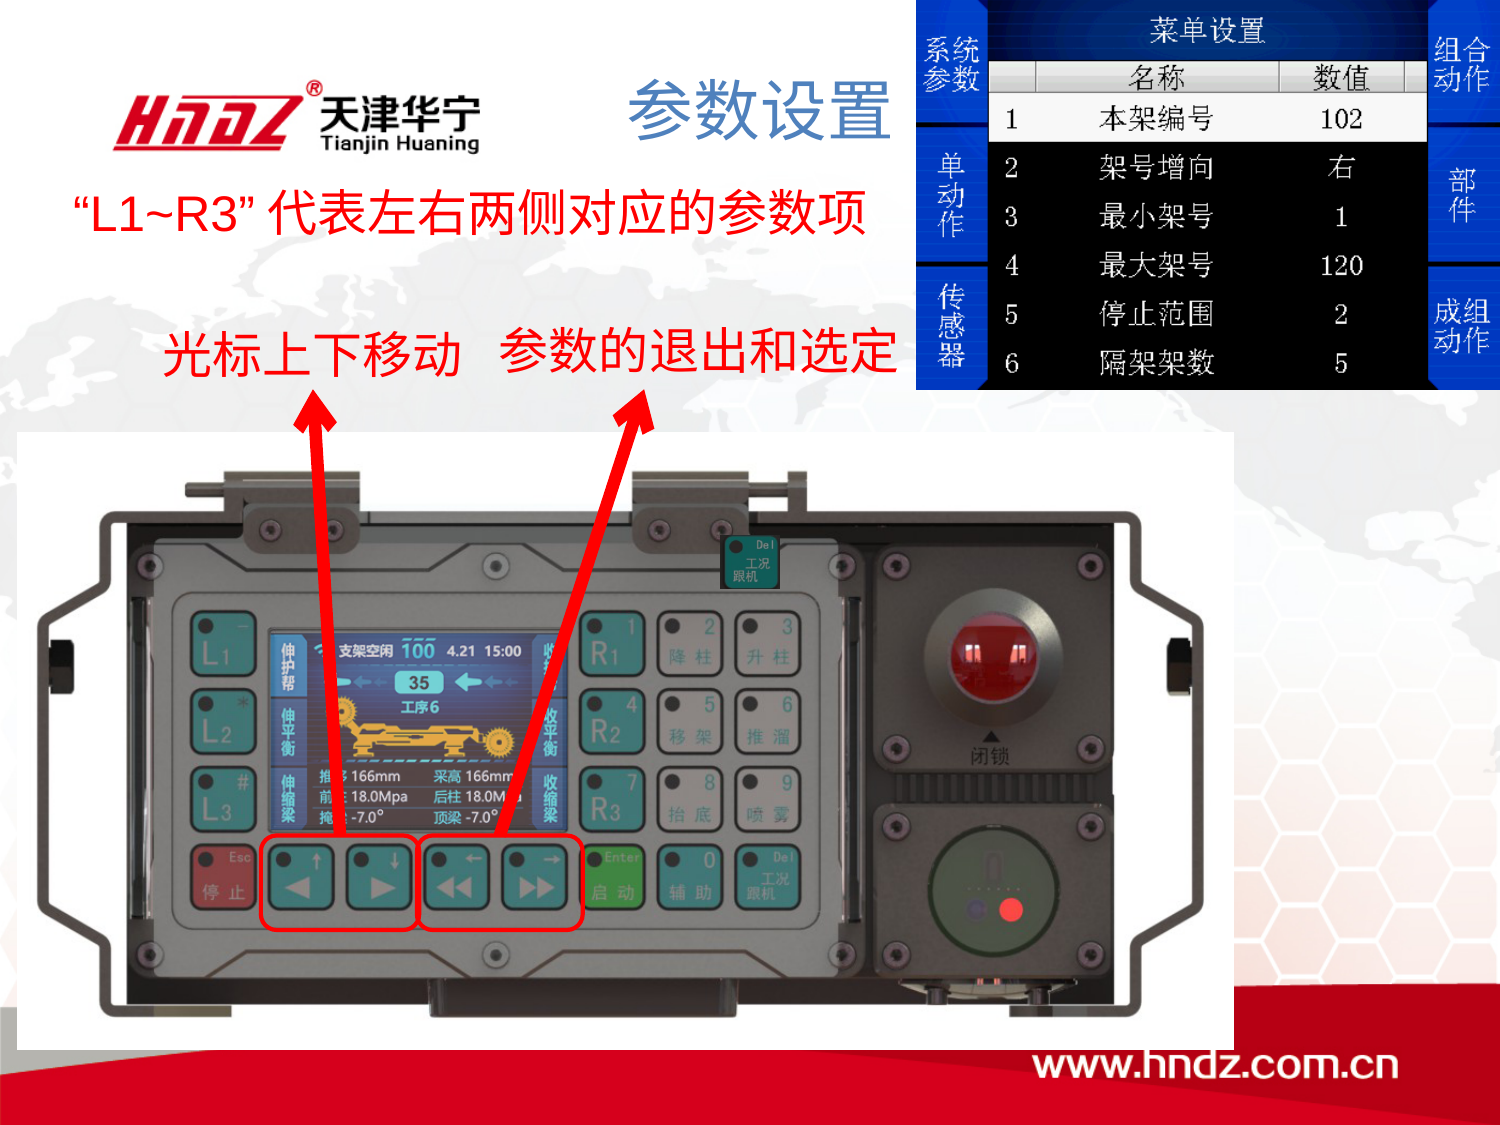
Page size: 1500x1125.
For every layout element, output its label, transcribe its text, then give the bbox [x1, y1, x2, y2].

text_box 光标上下移动 [147, 315, 478, 391]
text_box “L1~R3”代表左右两侧对应的参数项 [58, 173, 883, 309]
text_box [499, 389, 645, 836]
picture [0, 0, 1500, 1125]
text_box 参数的退出和选定 [484, 311, 909, 387]
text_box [312, 389, 341, 836]
text_box 参数设置 [612, 61, 909, 156]
